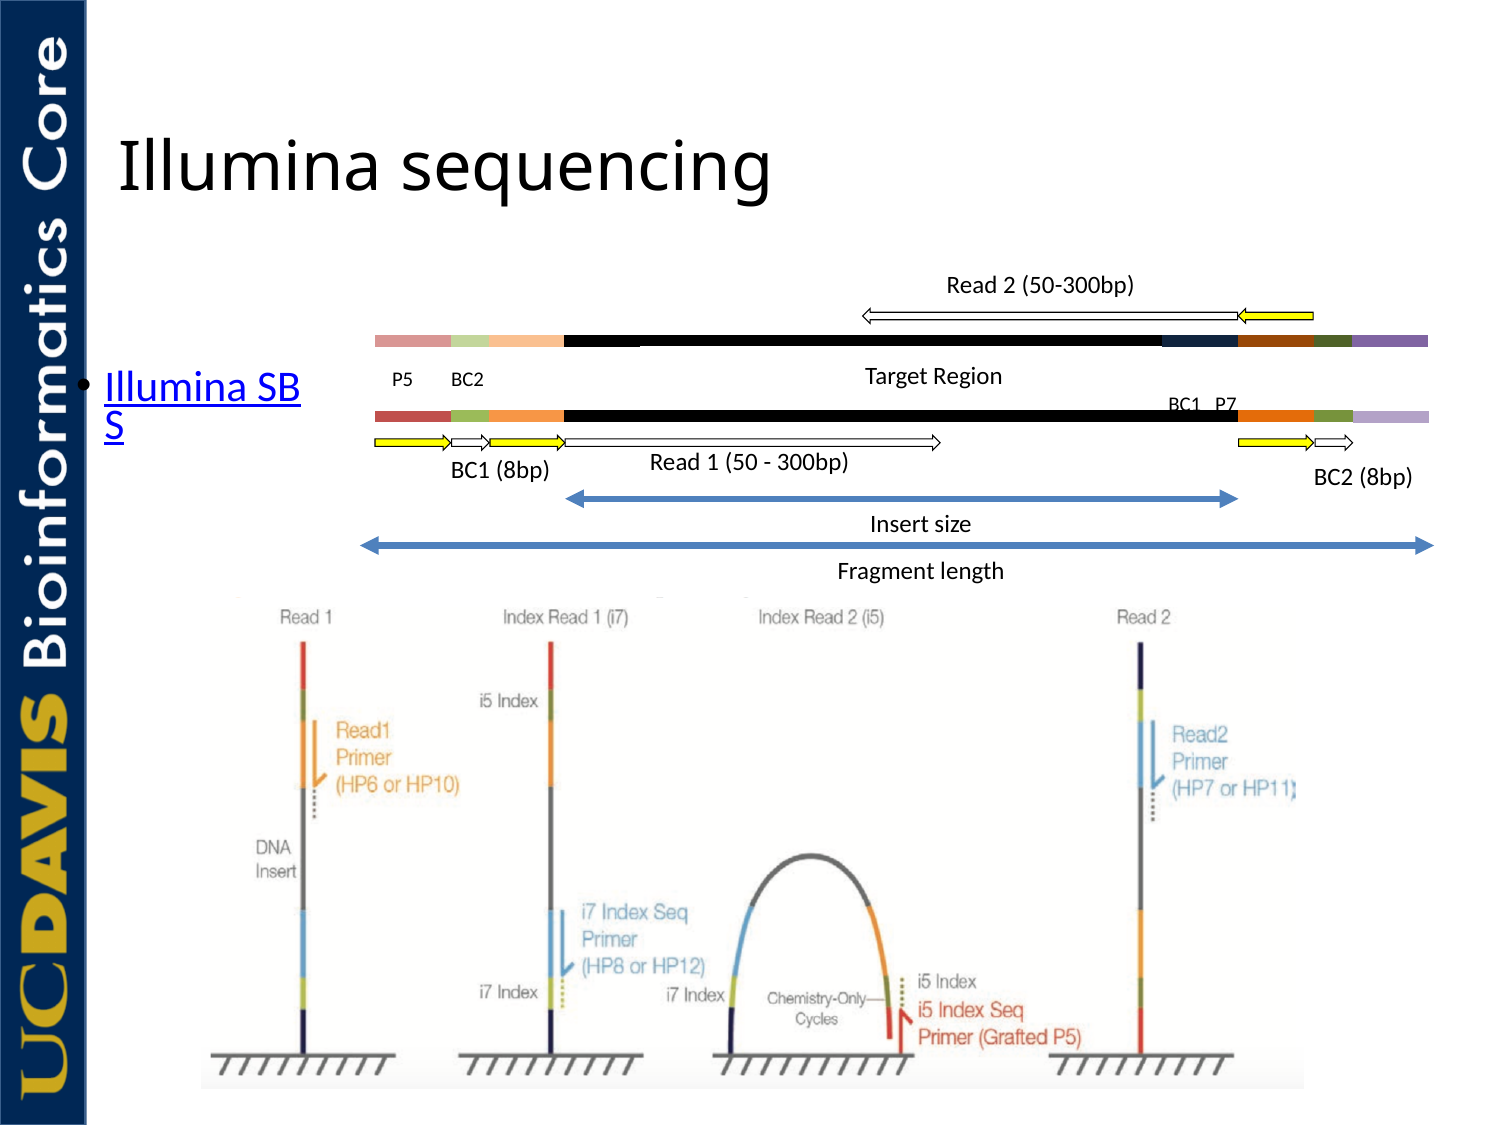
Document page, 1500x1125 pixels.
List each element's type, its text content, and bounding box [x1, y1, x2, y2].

text_box [640, 335, 1162, 346]
text_box [564, 335, 640, 347]
text_box [489, 335, 564, 347]
text_box [640, 410, 1153, 422]
text_box P5 BC2 [377, 358, 728, 399]
text_box BC1 (8bp) [395, 445, 585, 491]
text_box [451, 433, 490, 445]
text_box [922, 433, 941, 452]
text_box [564, 438, 578, 445]
text_box Read 2 (50-300bp) [894, 261, 1188, 306]
text_box [375, 335, 451, 347]
text_box BC2 (8bp) [1258, 453, 1448, 499]
text_box Fragment length [749, 547, 1093, 592]
text_box [1238, 410, 1314, 422]
text_box Target Region [609, 352, 1259, 398]
text_box [451, 410, 489, 422]
text_box [1238, 335, 1314, 347]
picture [201, 597, 1304, 1090]
text_box [451, 335, 489, 347]
text_box [375, 411, 451, 422]
text_box [1162, 410, 1238, 422]
list Illumina SBS [61, 356, 335, 496]
text_box [1237, 307, 1314, 325]
text_box [1352, 335, 1428, 347]
title Illumina sequencing [103, 59, 1397, 278]
text_box [564, 410, 640, 422]
text_box Insert size [749, 500, 1093, 542]
text_box Read 1 (50 - 300bp) [578, 437, 922, 483]
text_box [1162, 335, 1238, 347]
text_box [861, 307, 1239, 325]
picture [6, 0, 84, 1121]
text_box [1314, 335, 1352, 347]
text_box [489, 410, 564, 422]
text_box [1314, 433, 1354, 452]
text_box [1238, 433, 1315, 452]
text_box BC1 P7 [1153, 358, 1499, 423]
text_box [489, 433, 564, 445]
text_box [374, 433, 451, 447]
